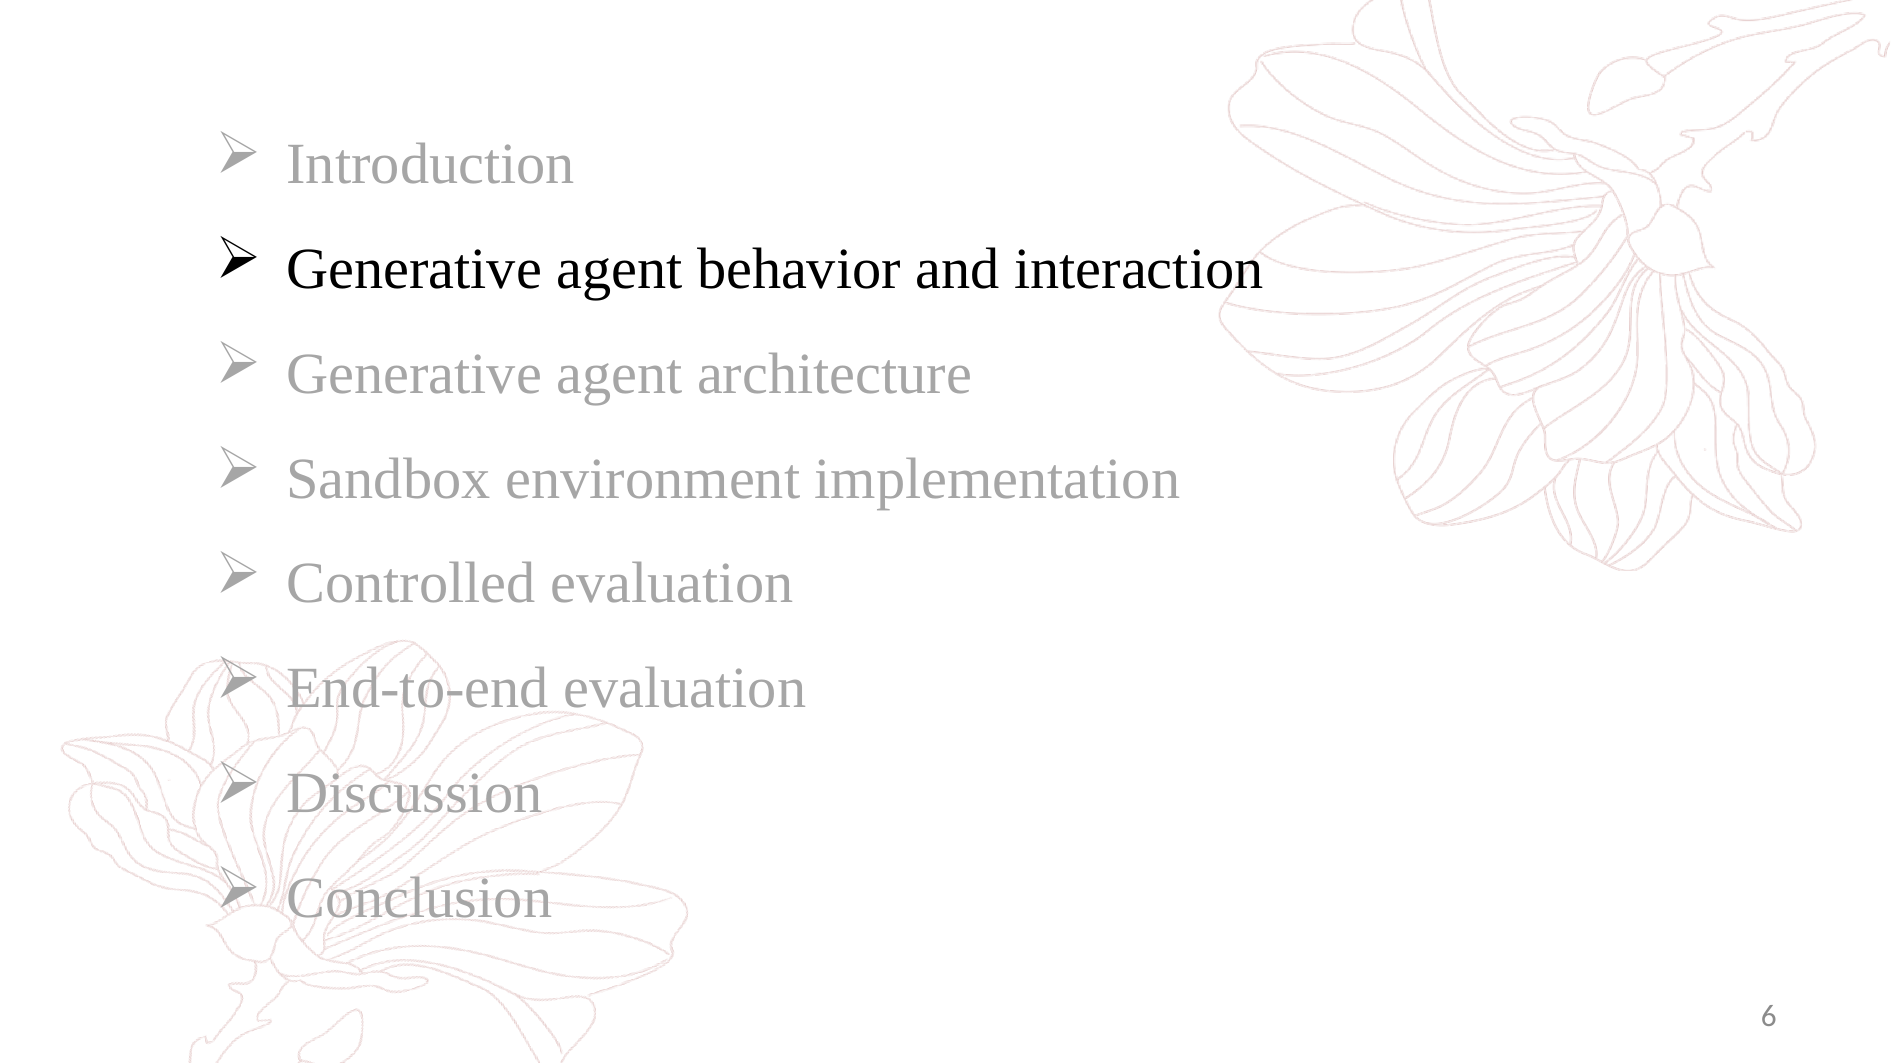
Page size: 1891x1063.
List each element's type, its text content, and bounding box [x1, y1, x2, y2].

text_box Introduction Generative agent behavior and interaction Generative agent architecture Sandbox environment implementation Controlled evaluation End-to-end evaluation Discussion Conclusion [200, 82, 1725, 934]
slide_number 6 [1354, 985, 1796, 1042]
